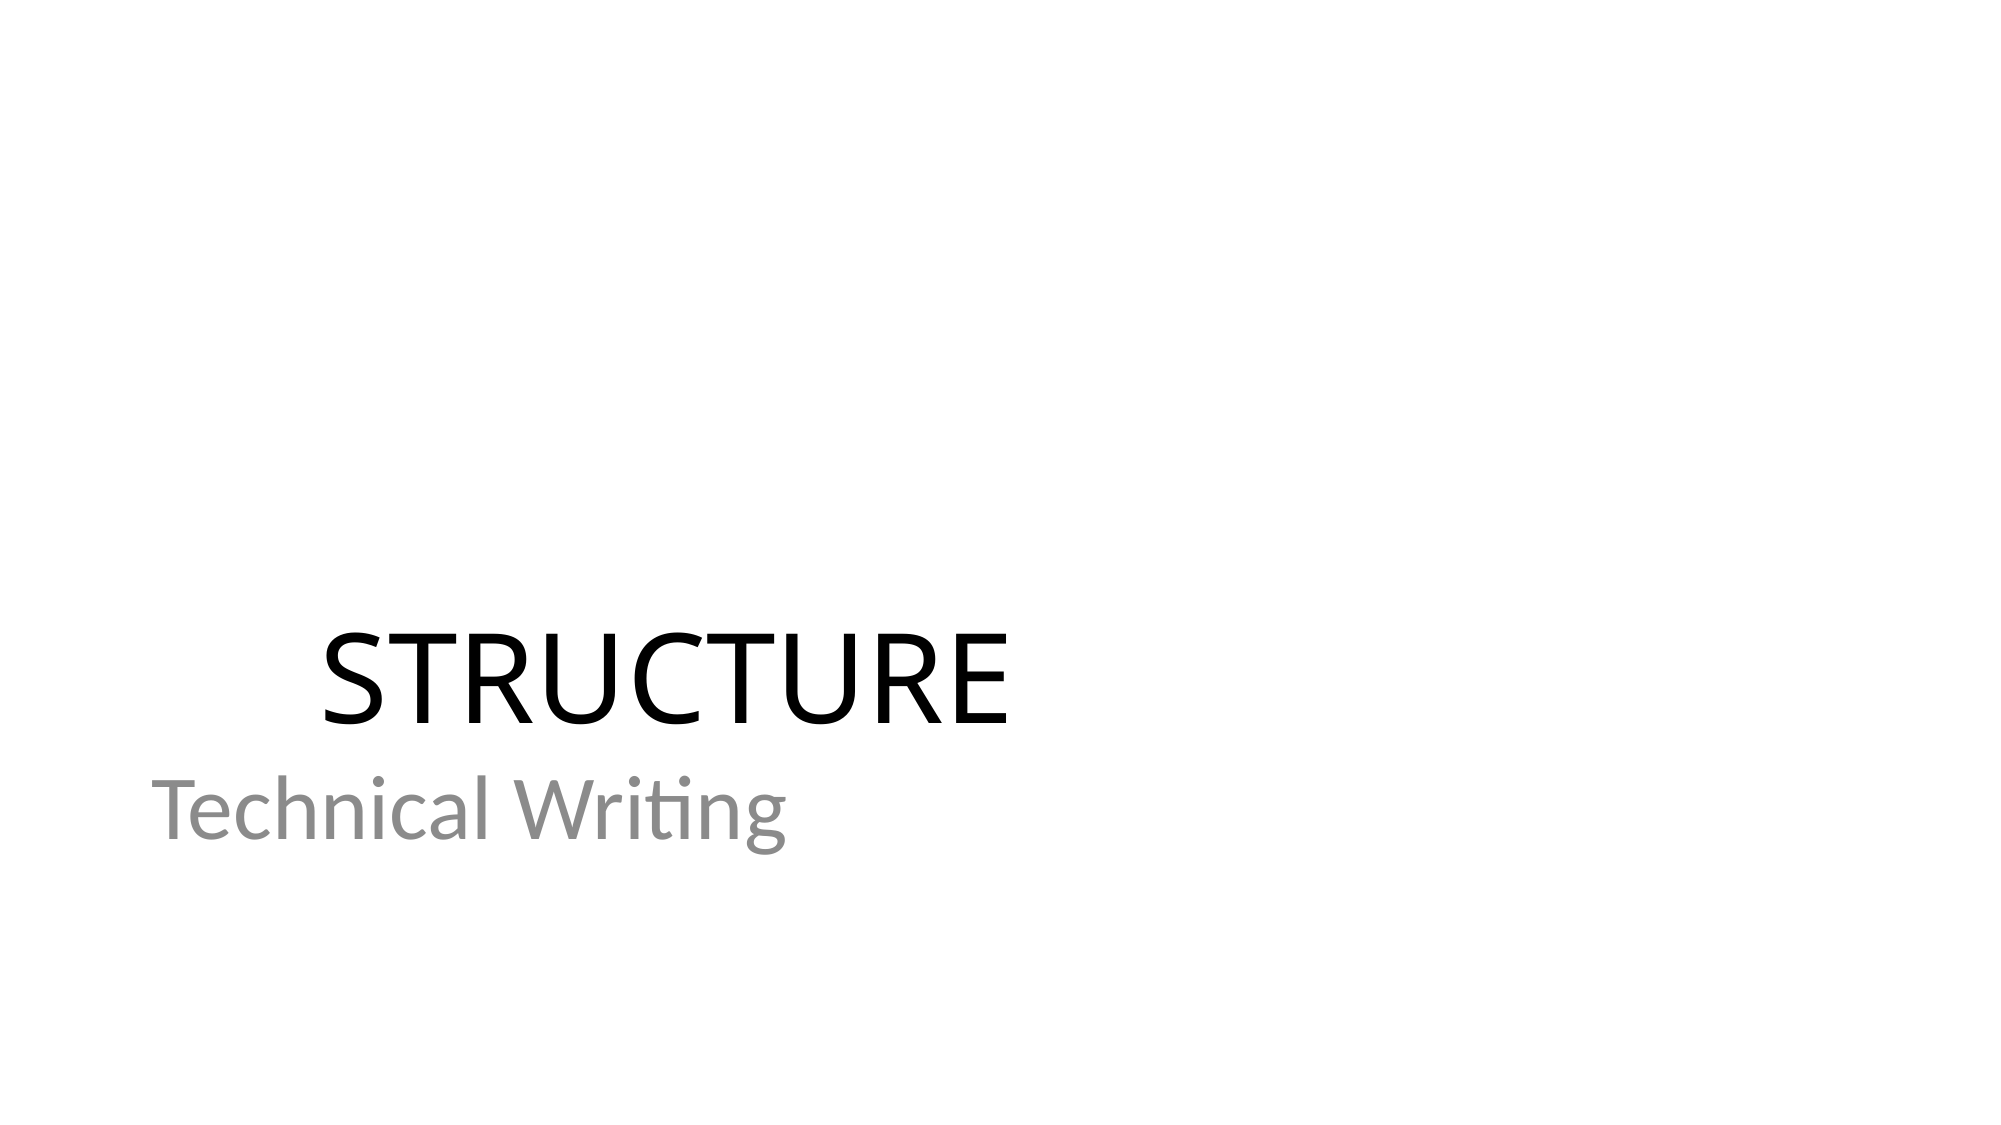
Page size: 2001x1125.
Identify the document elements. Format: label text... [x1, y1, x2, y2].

title STRUCTURE [154, 399, 1030, 752]
list Technical Writing [136, 752, 1862, 999]
